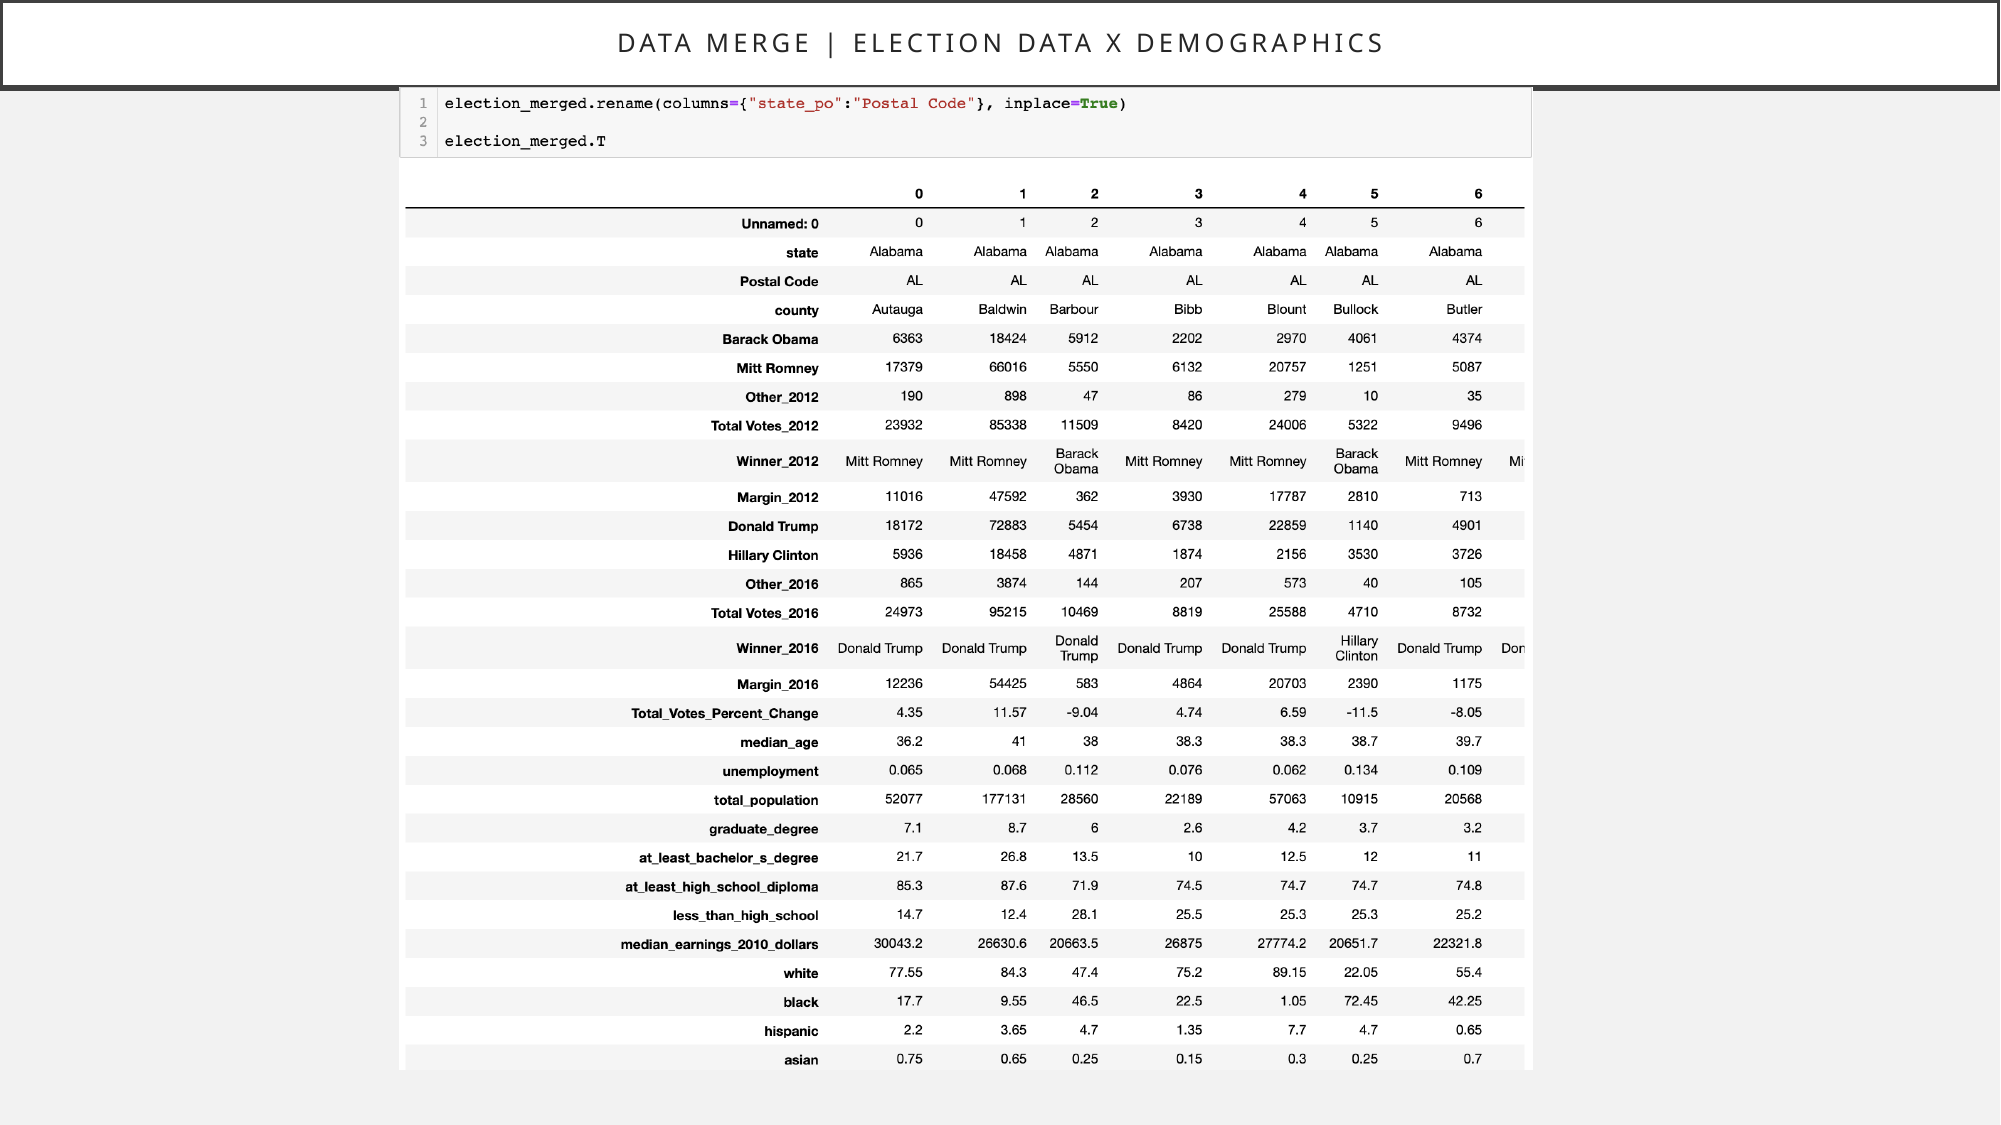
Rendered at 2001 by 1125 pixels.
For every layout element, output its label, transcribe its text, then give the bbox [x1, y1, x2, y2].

title Data Merge | Election data x demographics [0, 0, 2000, 91]
picture [399, 87, 1533, 1070]
